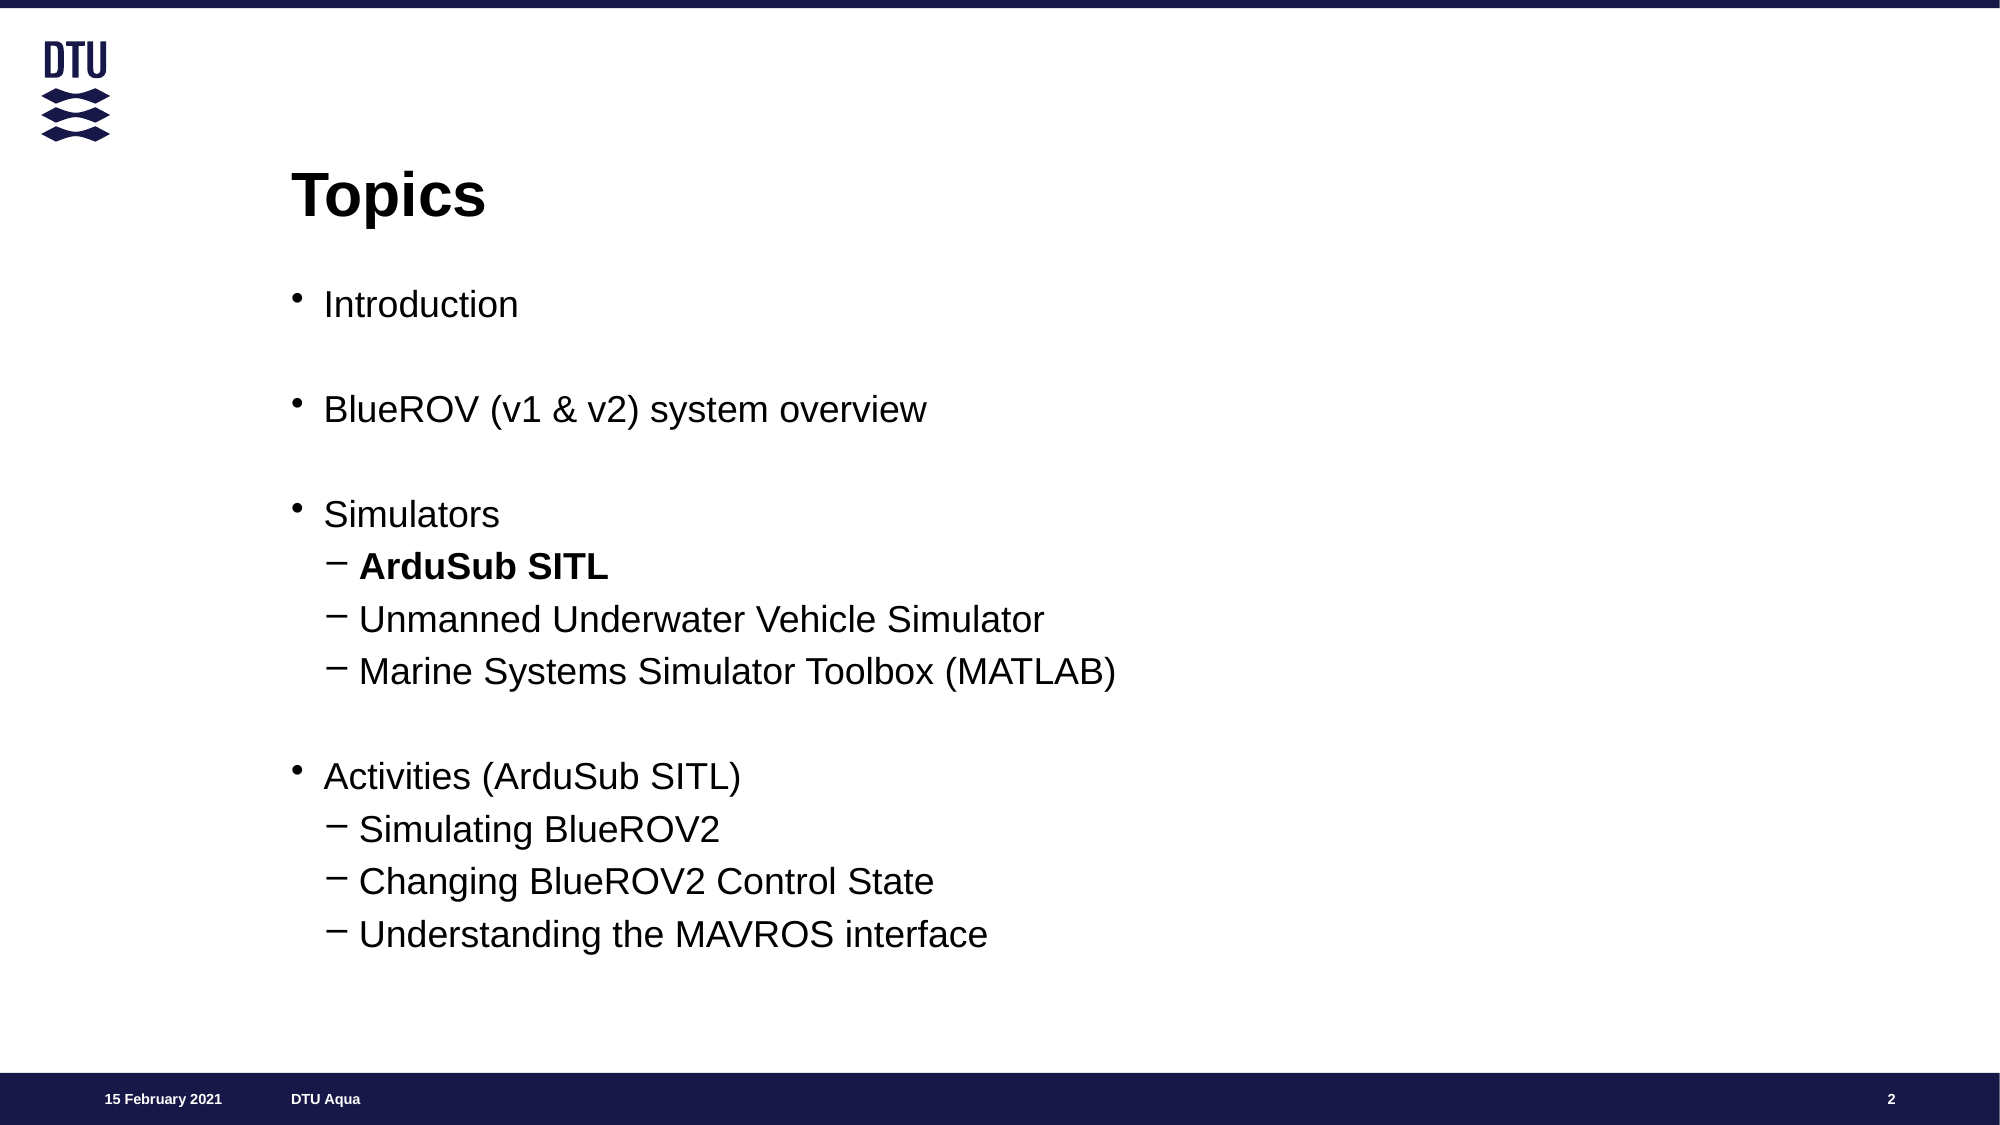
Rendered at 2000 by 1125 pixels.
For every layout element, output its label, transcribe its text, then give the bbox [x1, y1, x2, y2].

title Topics [291, 69, 1819, 230]
slide_number 2 [1887, 1073, 1959, 1125]
list Introduction BlueROV (v1 & v2) system overview Simulators ArduSub SITL Unmanned Underwater Vehicle Simulator Marine Systems Simulator Toolbox (MATLAB) Activities (ArduSub SITL) Simulating BlueROV2 Changing BlueROV2 Control State Understanding the MAVROS interface [291, 279, 1819, 1026]
